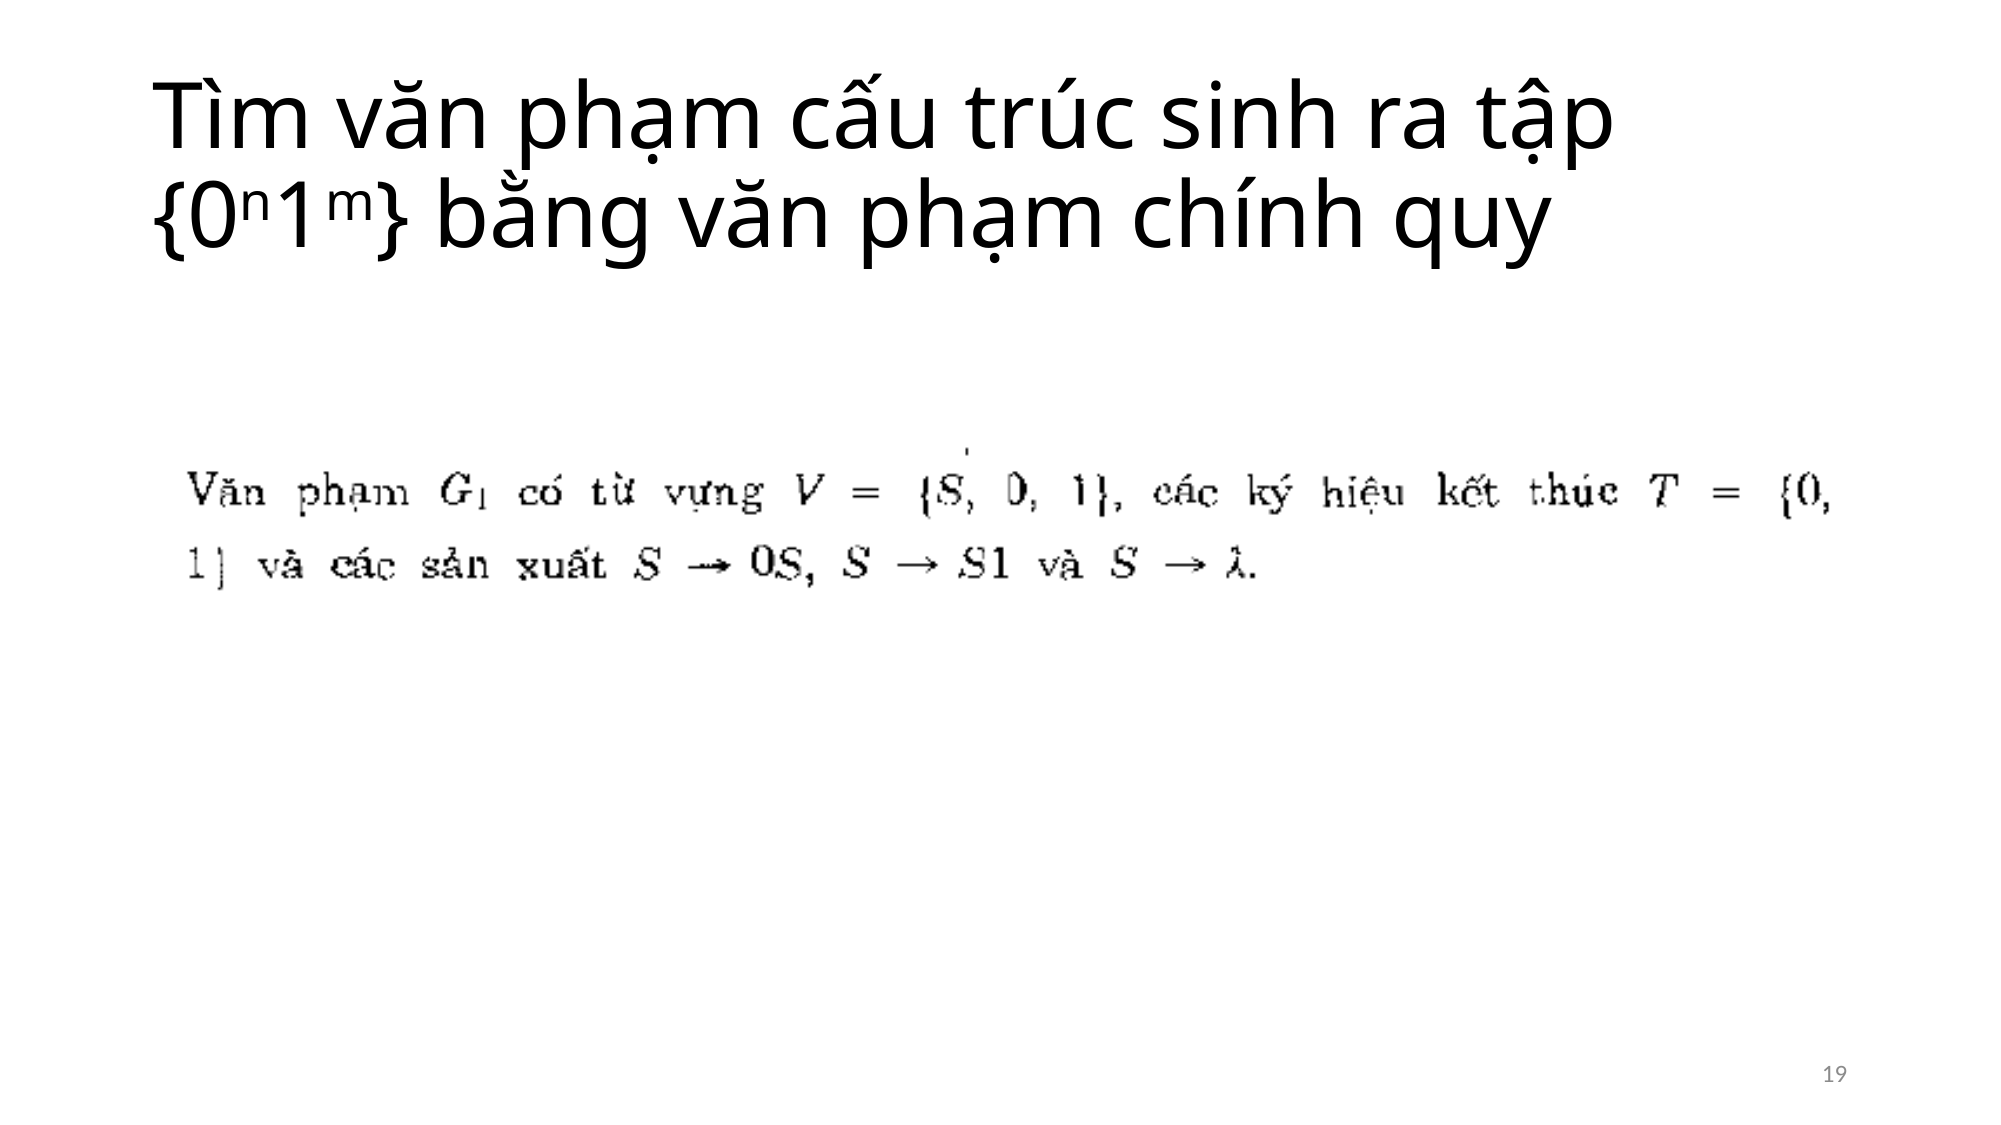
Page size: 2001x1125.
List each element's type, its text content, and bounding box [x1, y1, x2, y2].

slide_number 19 [1412, 1042, 1863, 1103]
picture [167, 444, 1848, 607]
title Tìm văn phạm cấu trúc sinh ra tập {0n1m} bằng văn phạm chính quy [137, 59, 1863, 278]
